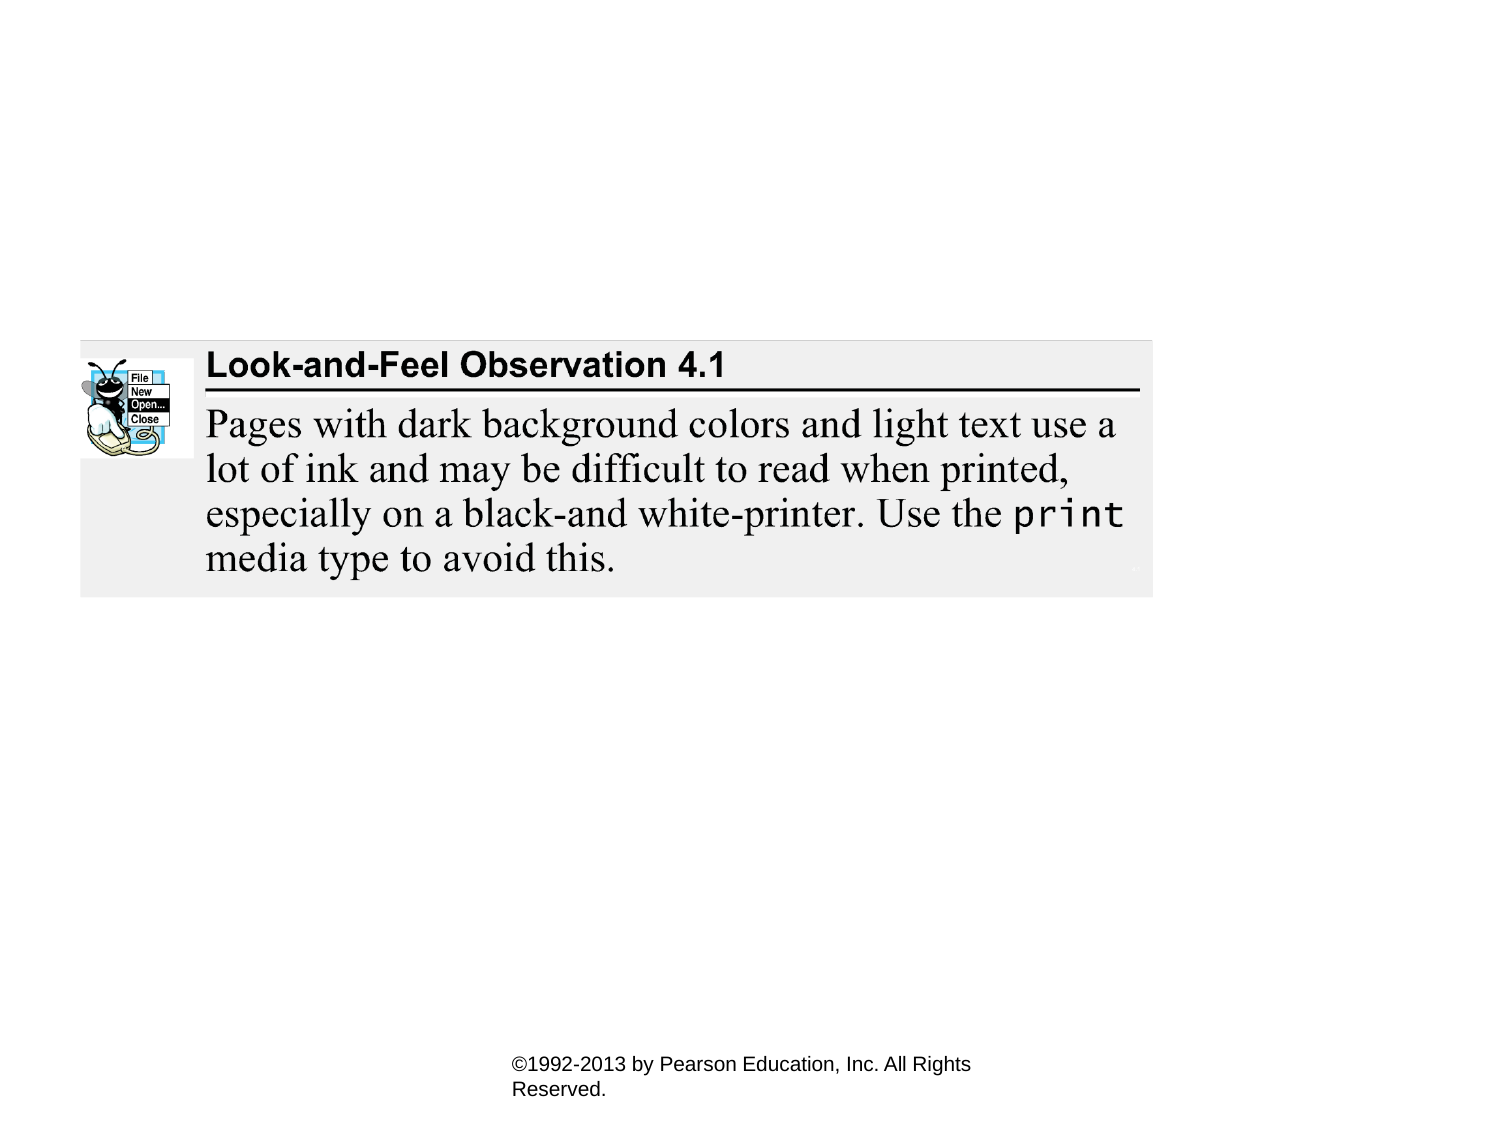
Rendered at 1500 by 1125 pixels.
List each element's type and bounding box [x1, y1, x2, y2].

picture [0, 287, 1500, 1125]
